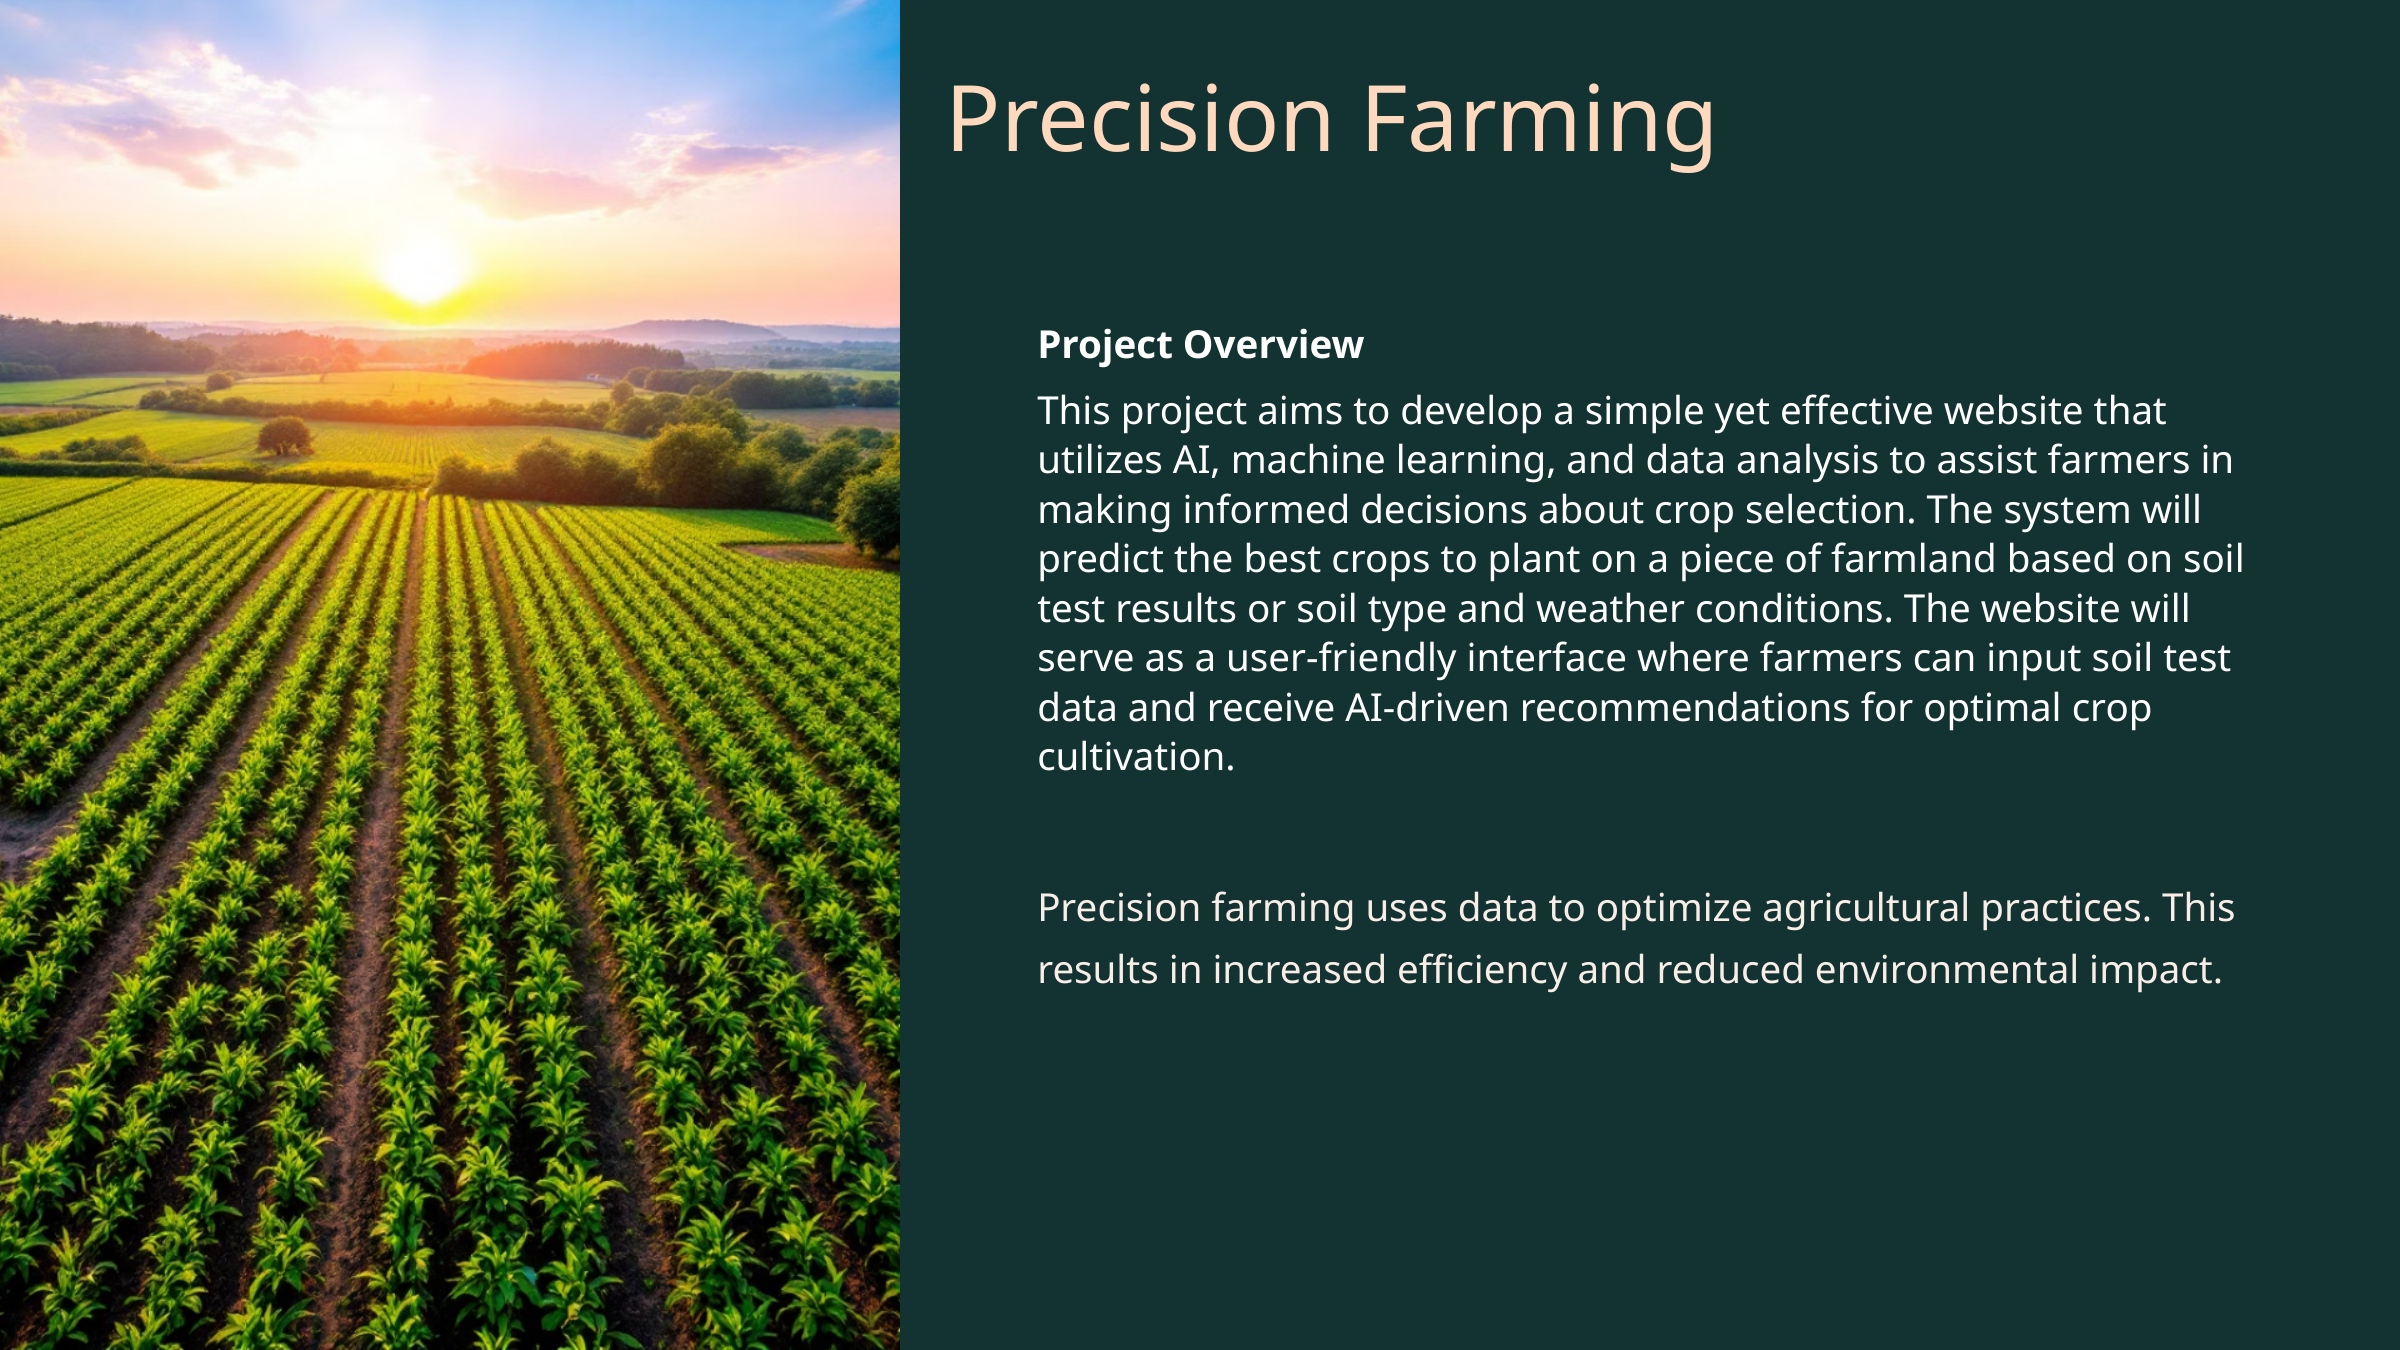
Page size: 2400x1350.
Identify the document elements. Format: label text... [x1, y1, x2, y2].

text_box Precision Farming [945, 55, 1756, 181]
text_box Precision farming uses data to optimize agricultural practices. This results in increased efficiency and reduced environmental impact. [1037, 866, 2263, 993]
text_box Project Overview This project aims to develop a simple yet effective website that utilizes AI, machine learning, and data analysis to assist farmers in making informed decisions about crop selection. The system will predict the best crops to plant on a piece of farmland based on soil test results or soil type and weather conditions. The website will serve as a user-friendly interface where farmers can input soil test data and receive AI-driven recommendations for optimal crop cultivation. [1037, 316, 2263, 827]
picture [0, 0, 900, 1350]
